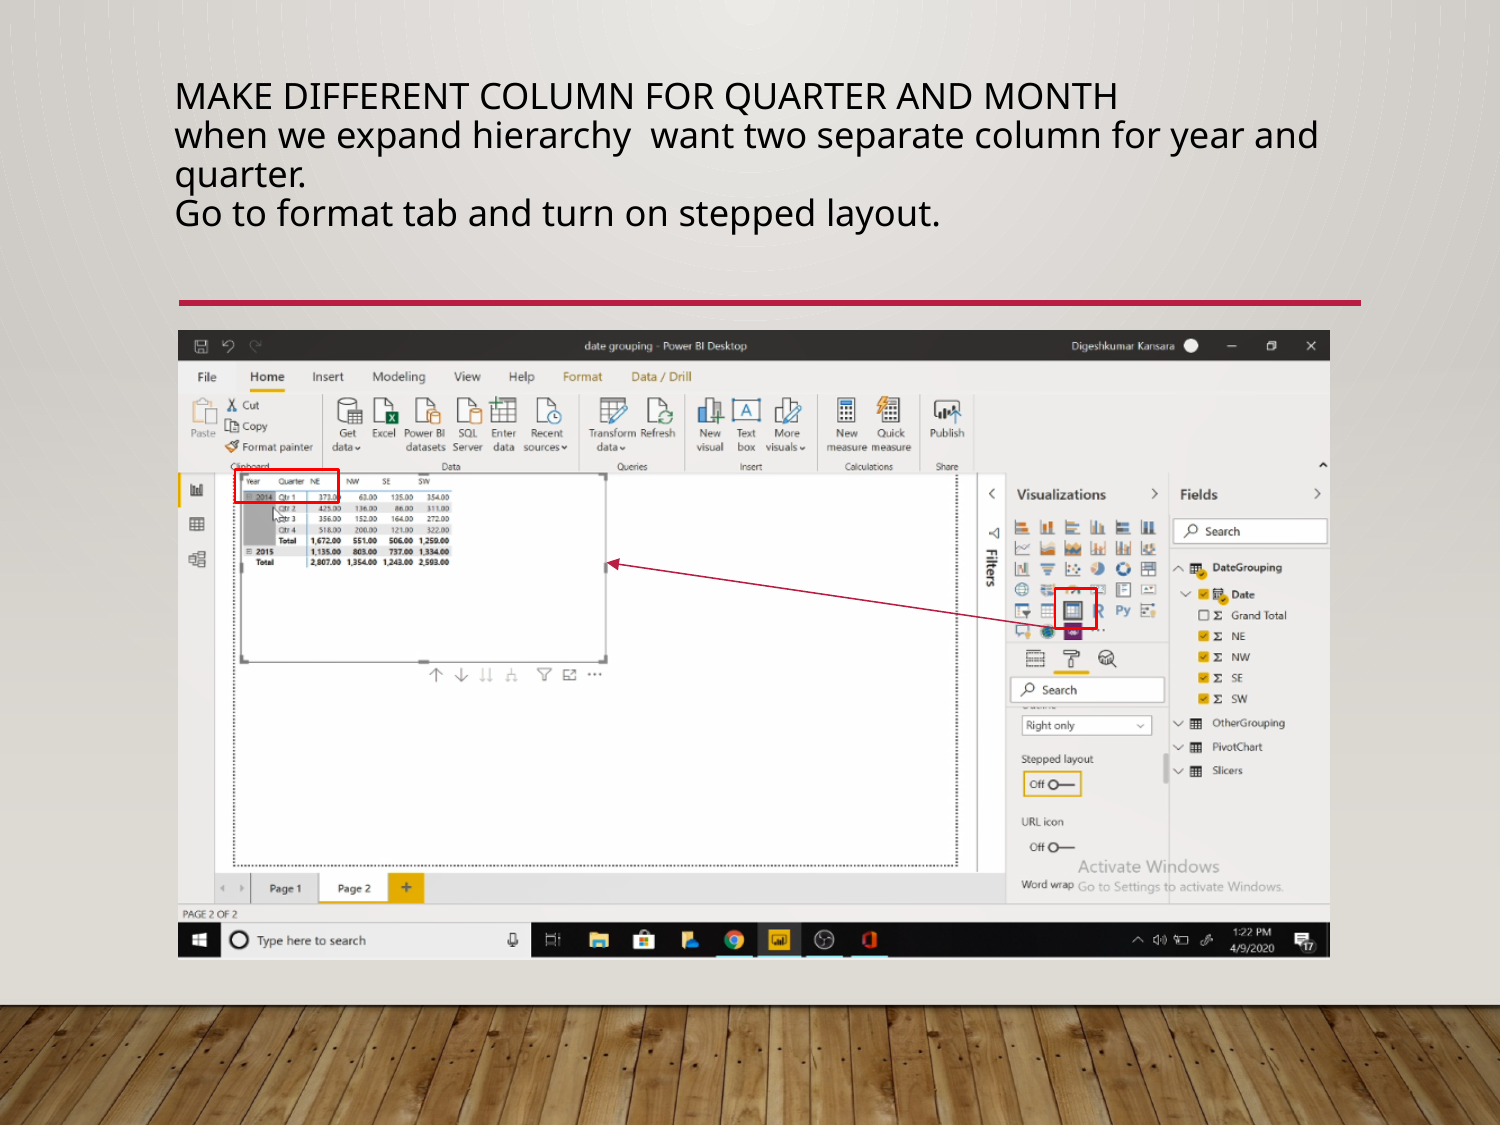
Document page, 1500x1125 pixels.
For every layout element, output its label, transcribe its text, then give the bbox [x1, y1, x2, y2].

text_box [0, 330, 1500, 1004]
picture [0, 1006, 1500, 1125]
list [178, 330, 1330, 960]
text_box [606, 562, 1056, 629]
title Make different column for quarter and month when we expand hierarchy want two separate column for year and quarter. Go to format tab and turn on stepped layout. [159, 70, 1341, 243]
